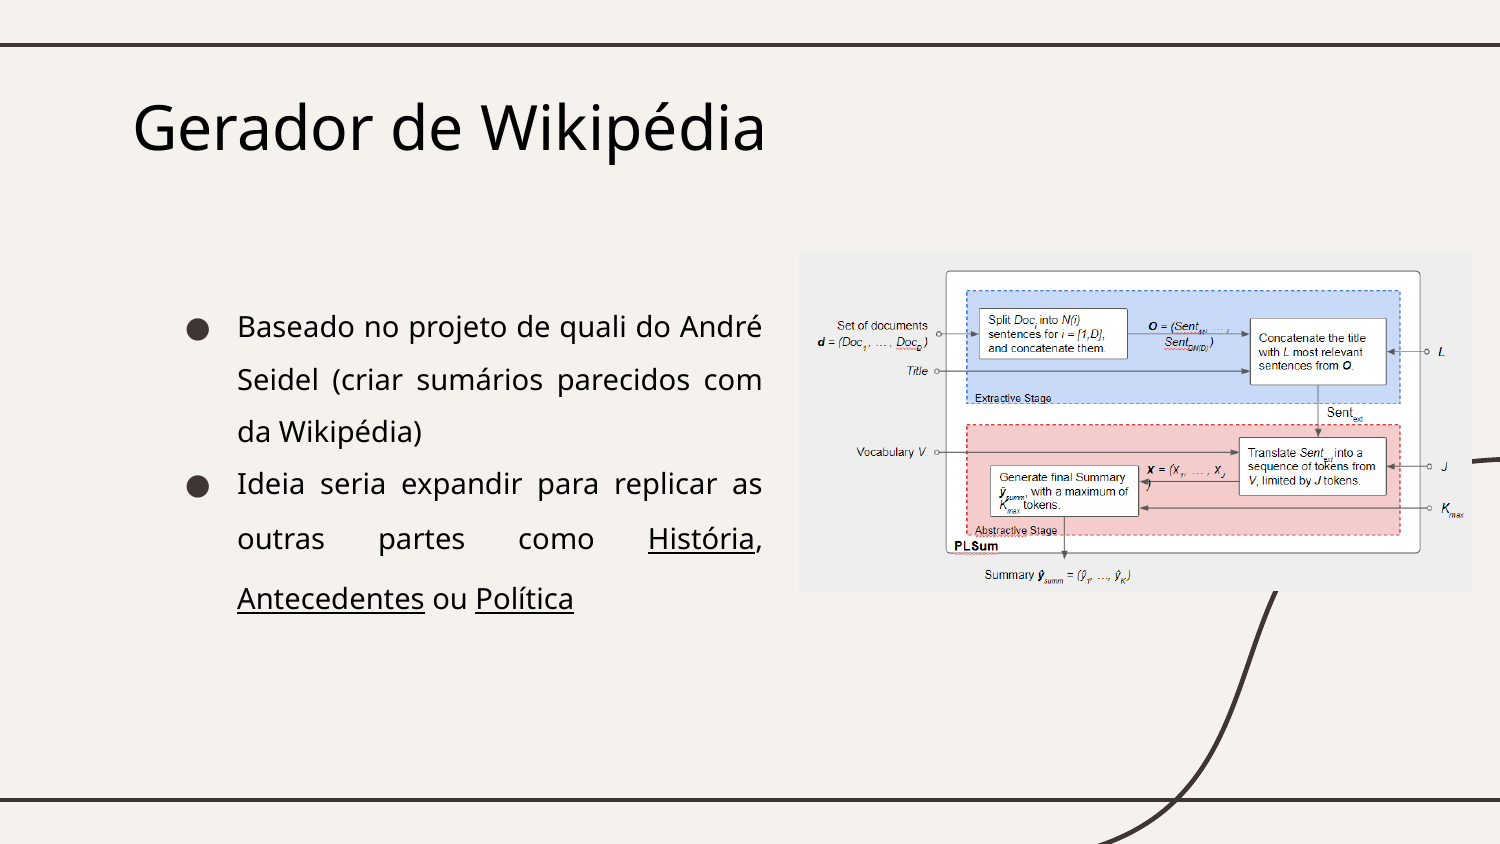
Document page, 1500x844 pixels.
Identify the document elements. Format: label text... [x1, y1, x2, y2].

picture [798, 252, 1472, 592]
subtitle Baseado no projeto de quali do André Seidel (criar sumários parecidos com da Wikipédia) Ideia seria expandir para replicar as outras partes como História, Antecedentes ou Política [146, 275, 779, 667]
title Gerador de Wikipédia [116, 72, 1049, 167]
